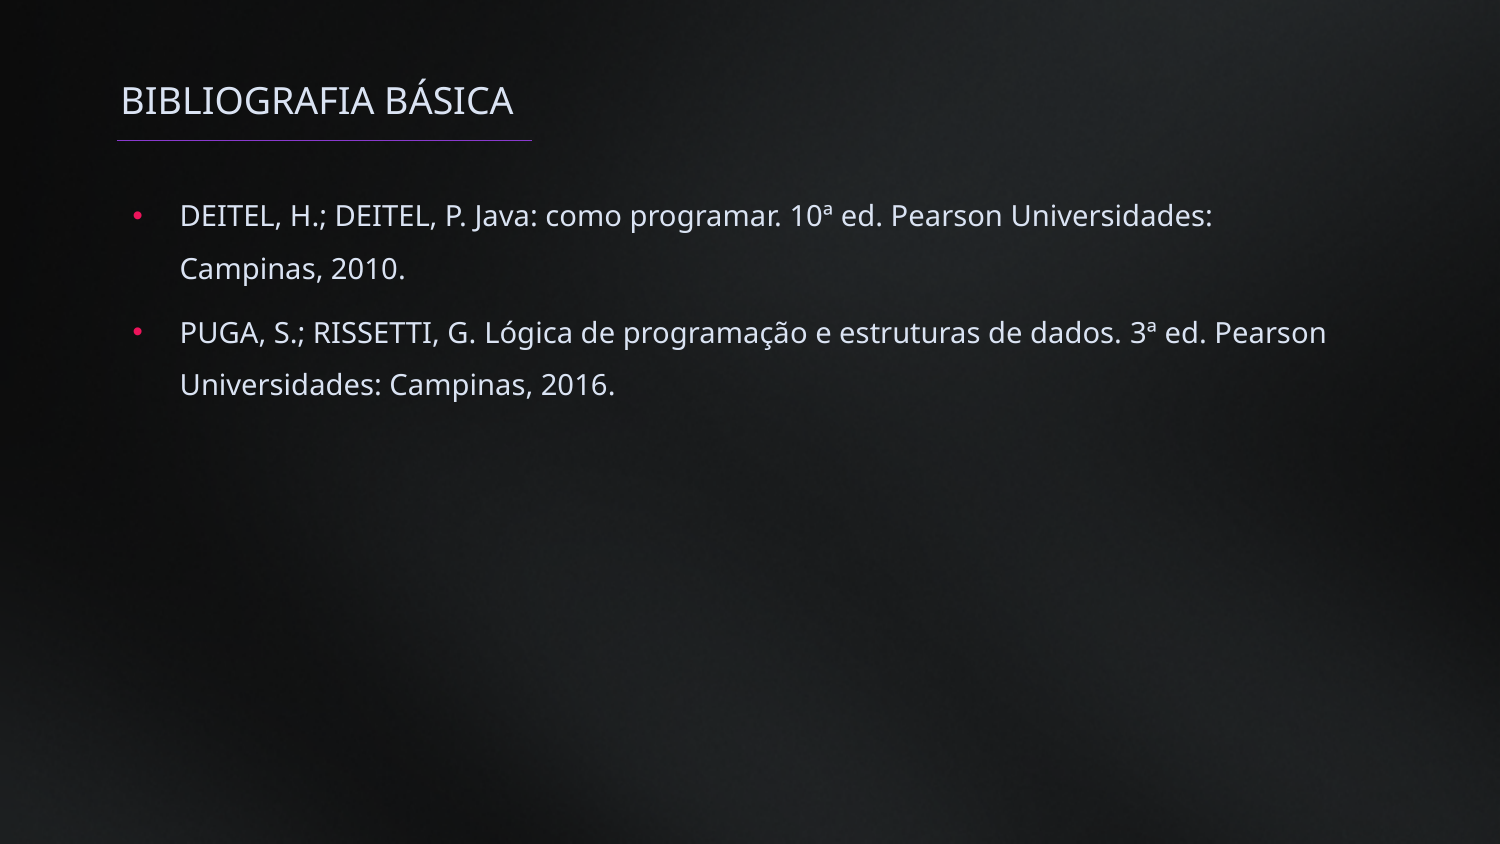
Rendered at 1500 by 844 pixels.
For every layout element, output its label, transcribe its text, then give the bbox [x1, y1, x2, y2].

text_box DEITEL, H.; DEITEL, P. Java: como programar. 10ª ed. Pearson Universidades: Campinas, 2010. PUGA, S.; RISSETTI, G. Lógica de programação e estruturas de dados. 3ª ed. Pearson Universidades: Campinas, 2016. [117, 174, 1363, 410]
picture [0, 0, 1500, 844]
text_box BIBLIOGRAFIA BÁSICA [105, 69, 770, 130]
